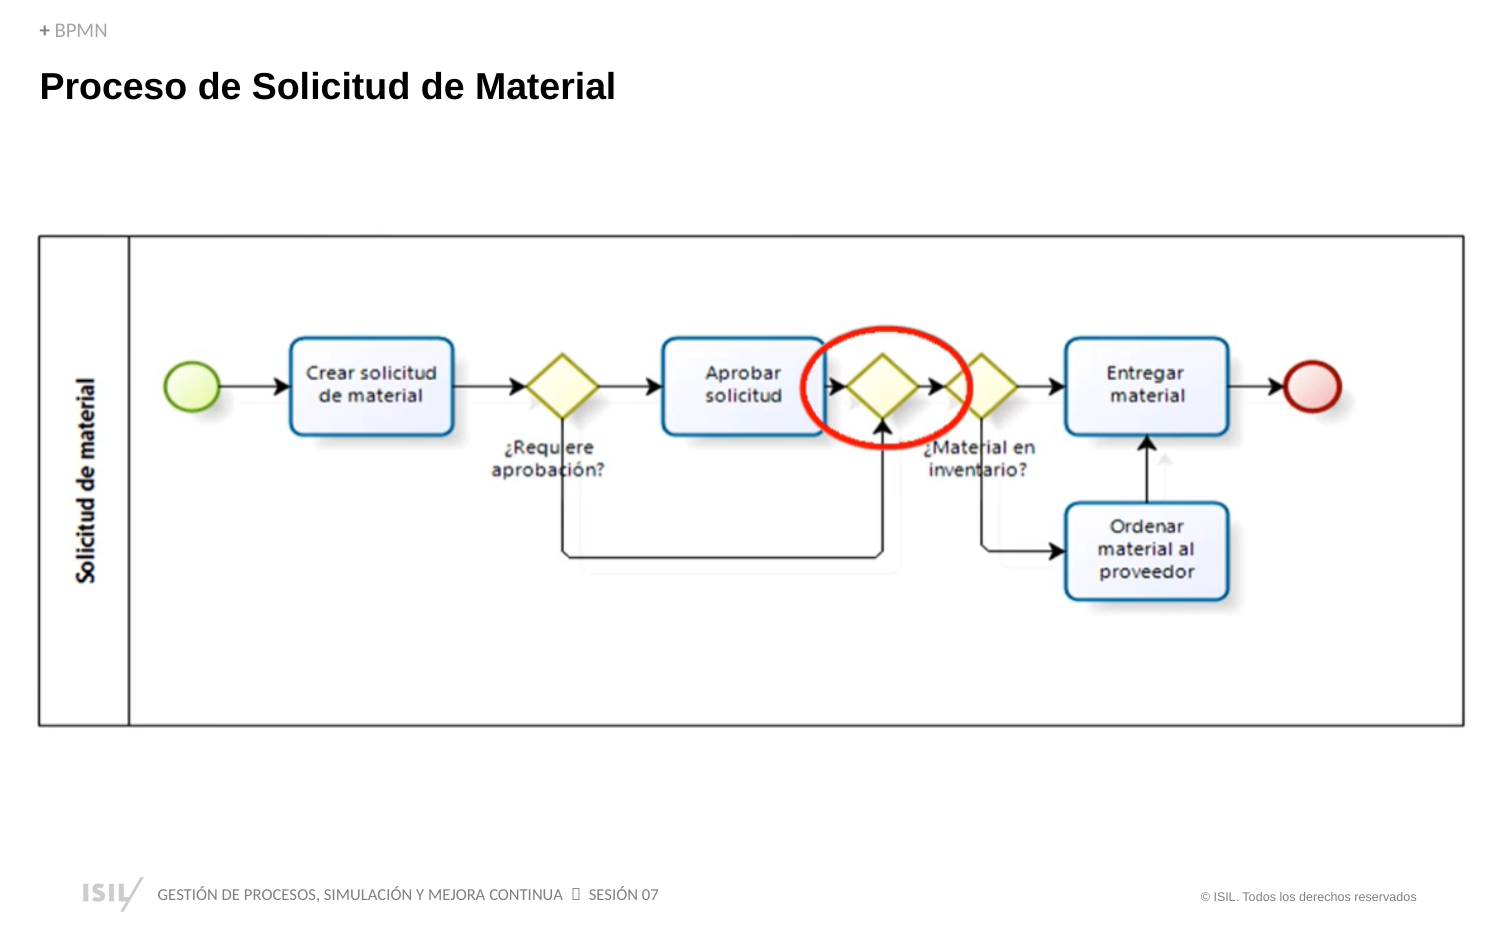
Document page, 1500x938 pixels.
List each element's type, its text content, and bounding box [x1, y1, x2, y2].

text_box + BPMN [39, 19, 439, 42]
picture [30, 227, 1471, 736]
text_box Proceso de Solicitud de Material [39, 61, 1380, 107]
